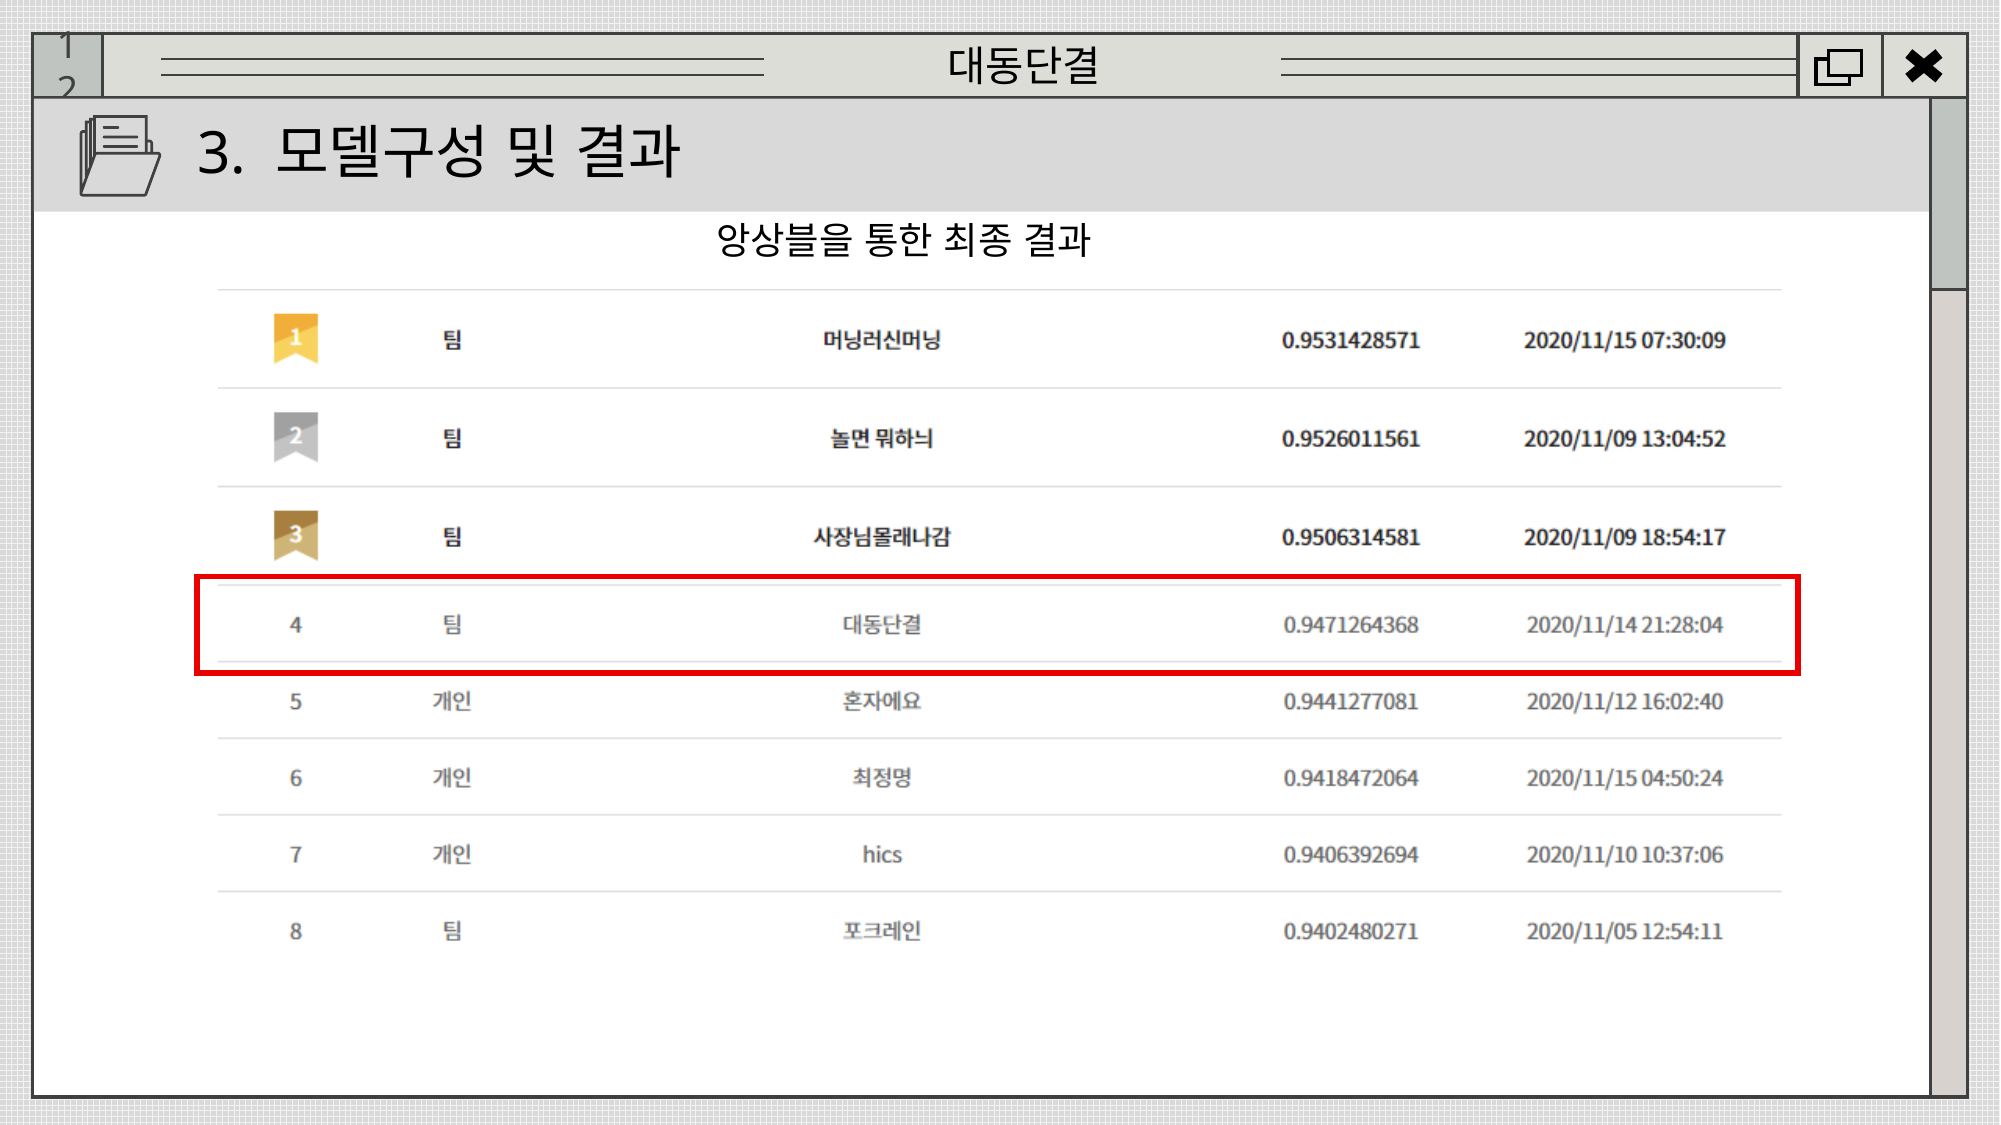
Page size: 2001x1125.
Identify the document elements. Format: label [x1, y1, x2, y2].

text_box [32, 33, 1968, 1097]
text_box [79, 115, 162, 197]
picture [215, 289, 1785, 966]
